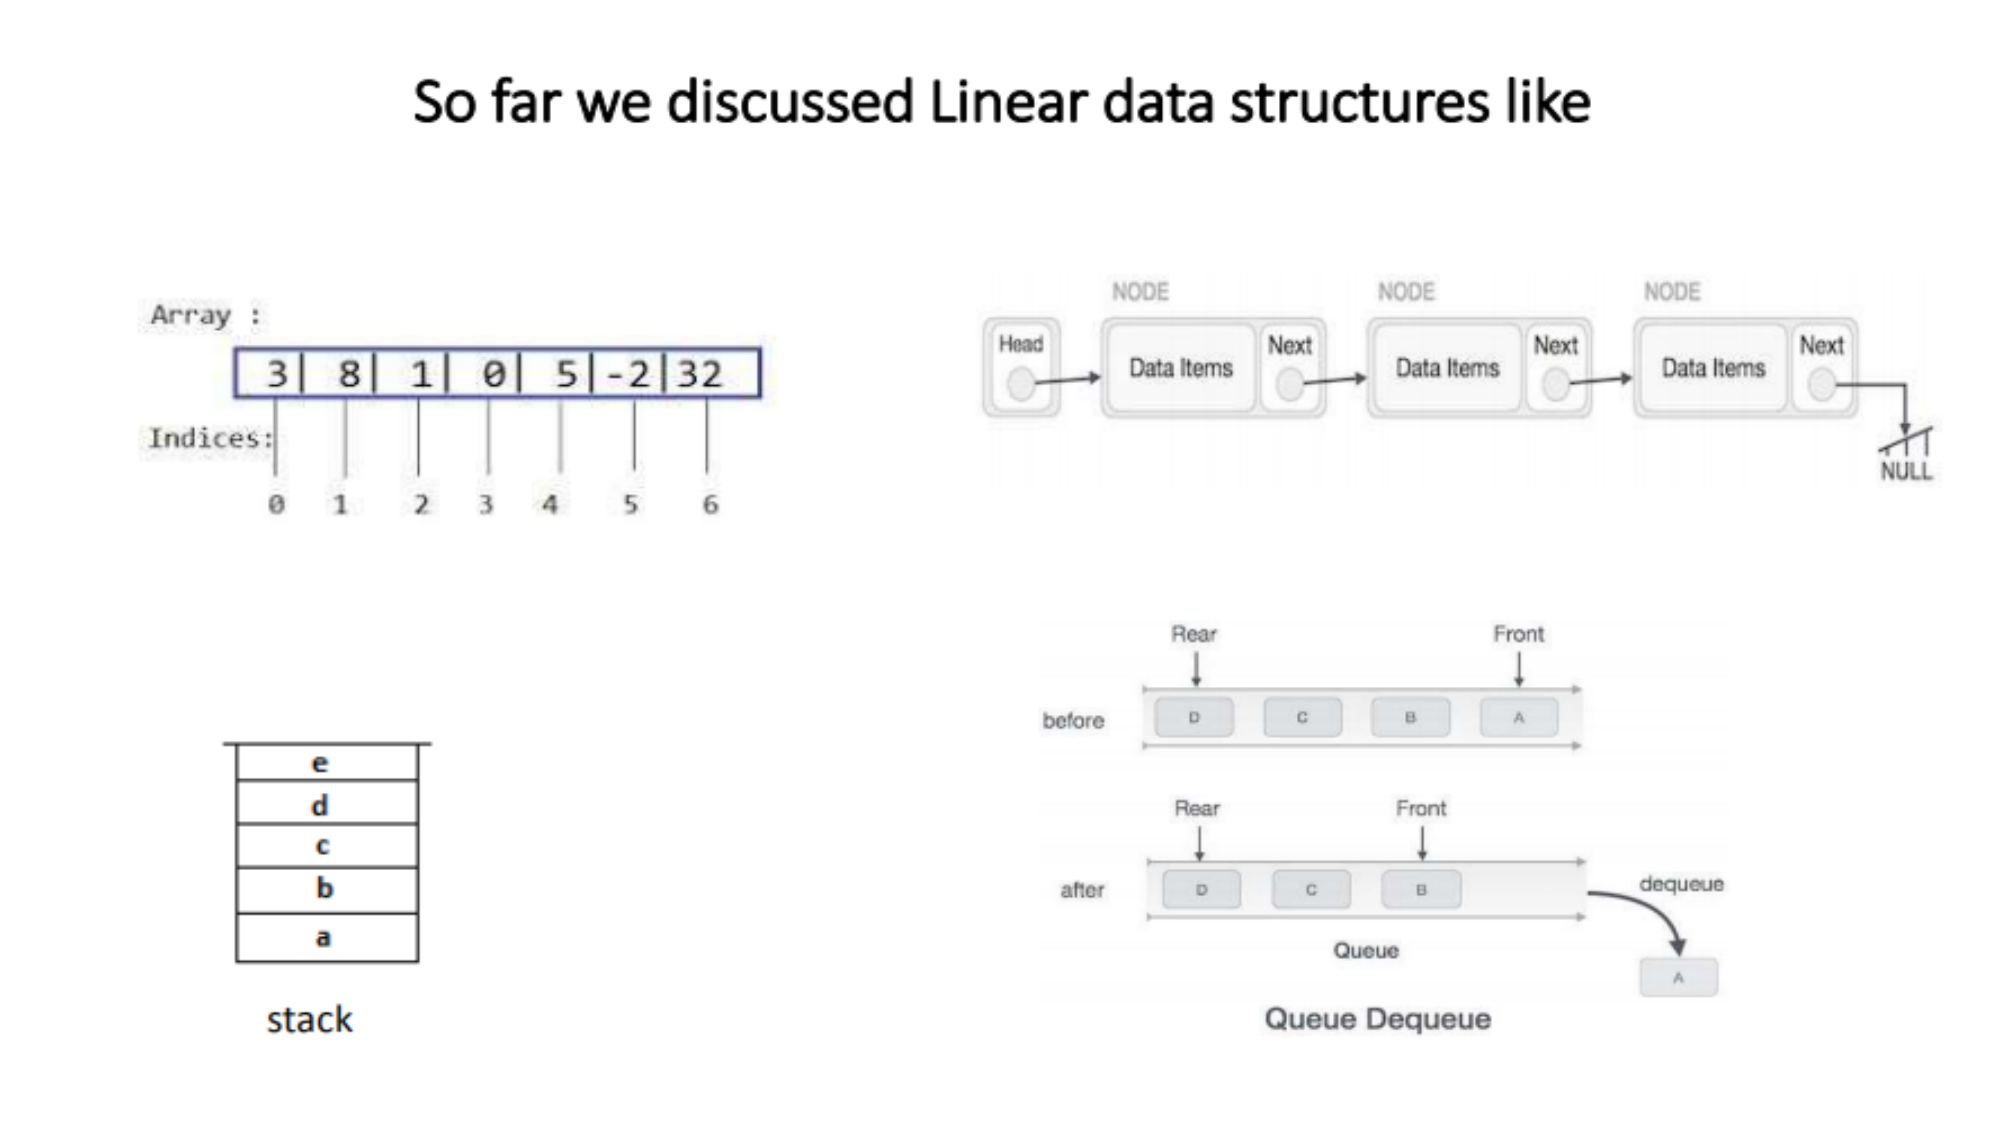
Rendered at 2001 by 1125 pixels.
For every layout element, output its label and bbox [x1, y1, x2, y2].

list [33, 30, 1967, 1092]
